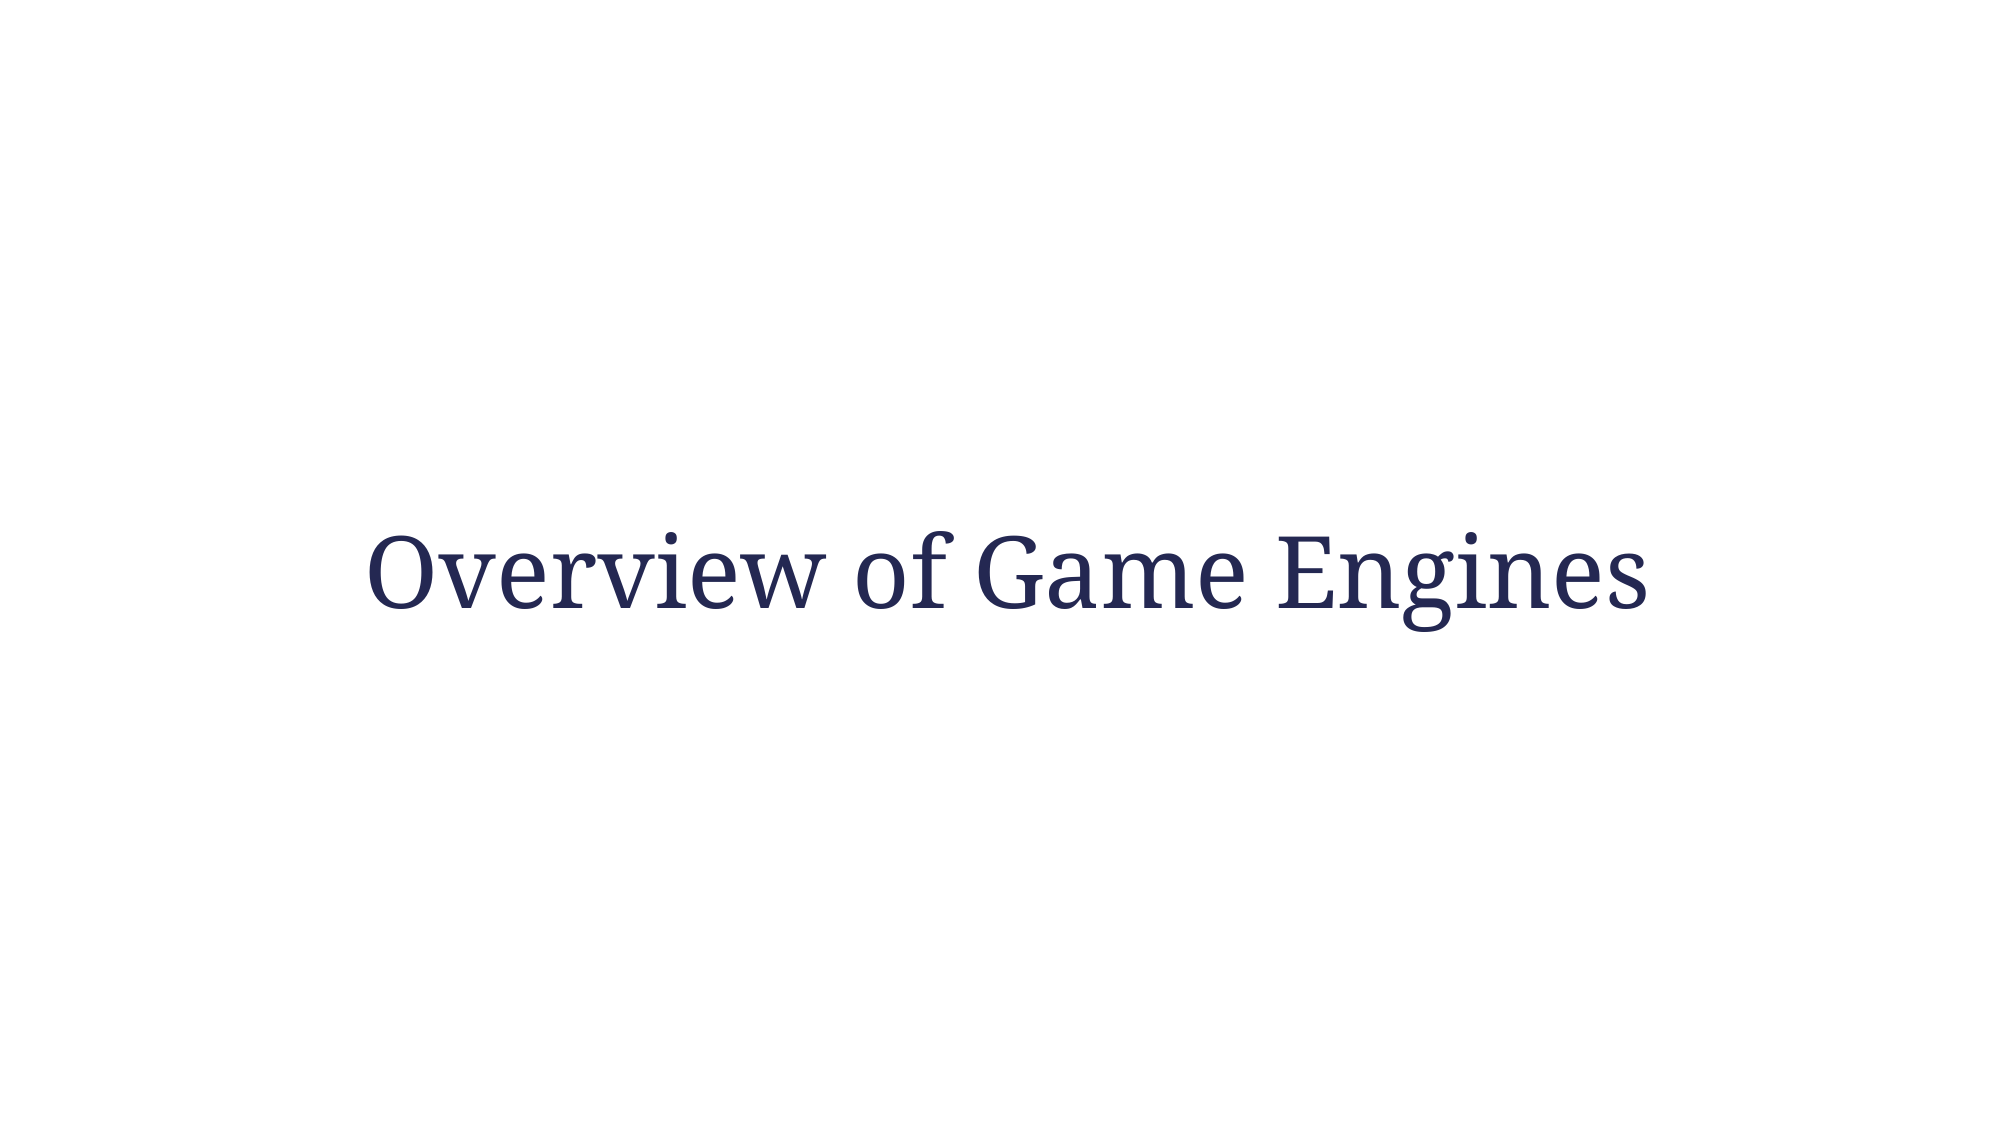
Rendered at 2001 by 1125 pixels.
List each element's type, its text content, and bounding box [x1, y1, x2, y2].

title Overview of Game Engines [157, 224, 1858, 636]
